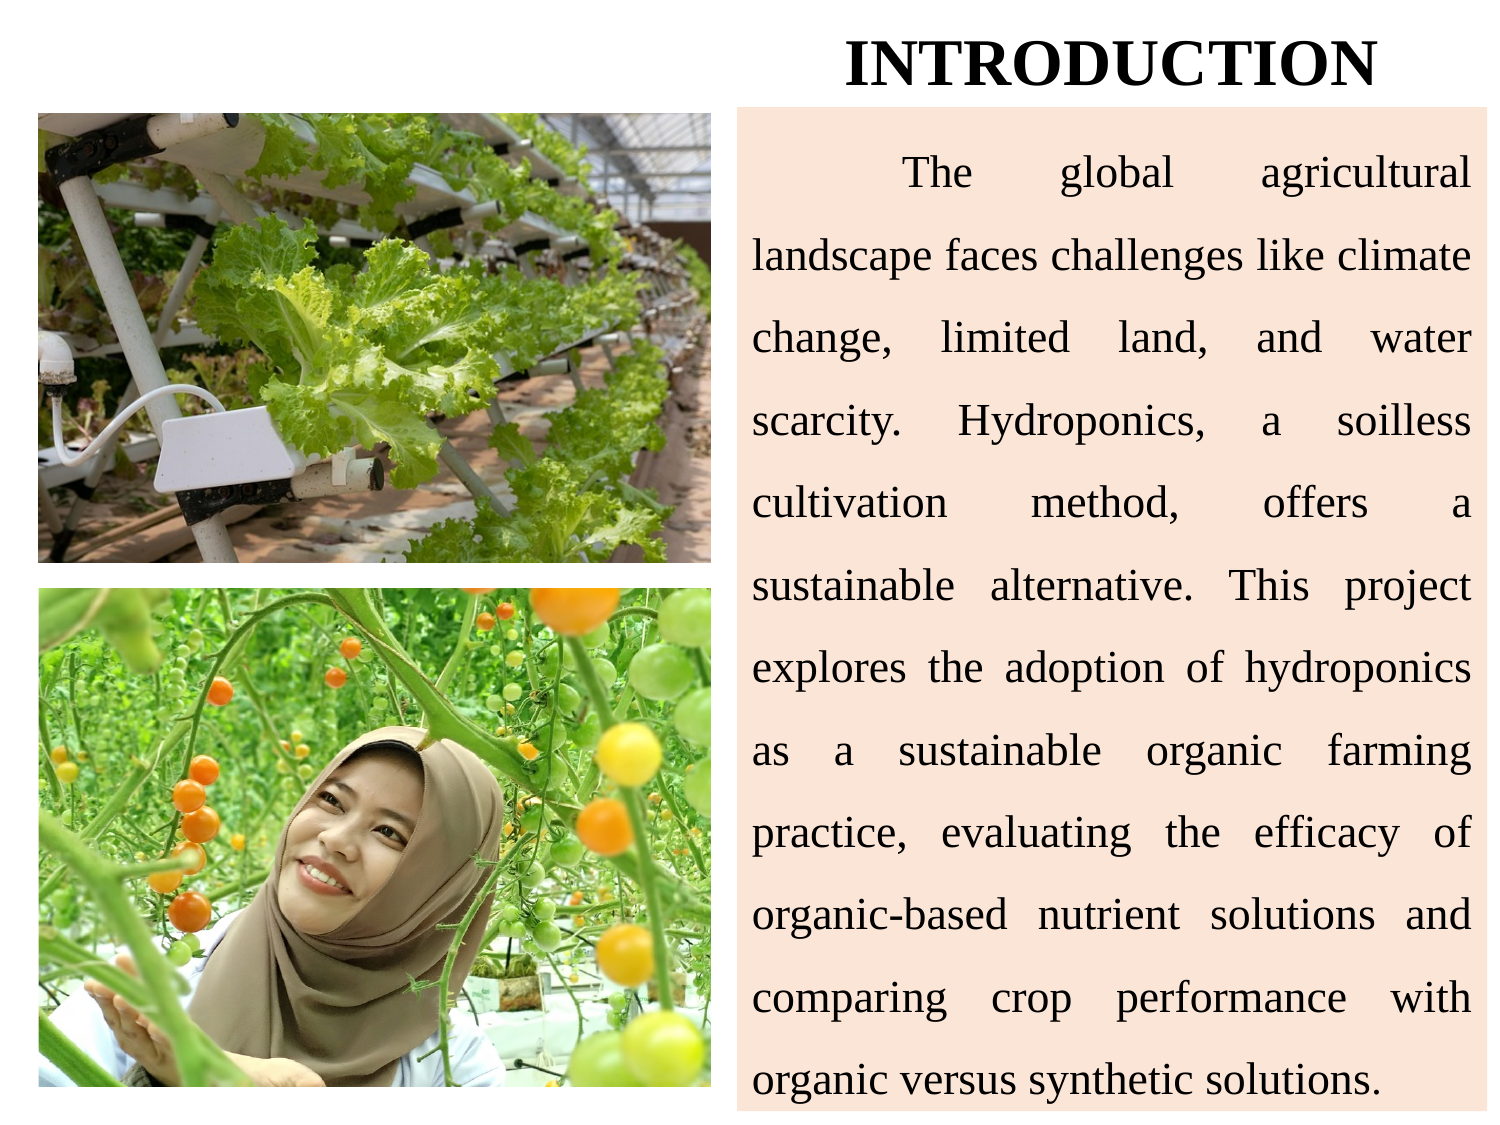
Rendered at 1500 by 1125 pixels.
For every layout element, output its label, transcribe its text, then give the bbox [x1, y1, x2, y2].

text_box INTRODUCTION [737, 11, 1488, 106]
picture [38, 113, 711, 563]
text_box The global agricultural landscape faces challenges like climate change, limited land, and water scarcity. Hydroponics, a soilless cultivation method, offers a sustainable alternative. This project explores the adoption of hydroponics as a sustainable organic farming practice, evaluating the efficacy of organic-based nutrient solutions and comparing crop performance with organic versus synthetic solutions. [737, 107, 1488, 1112]
picture [38, 588, 711, 1088]
